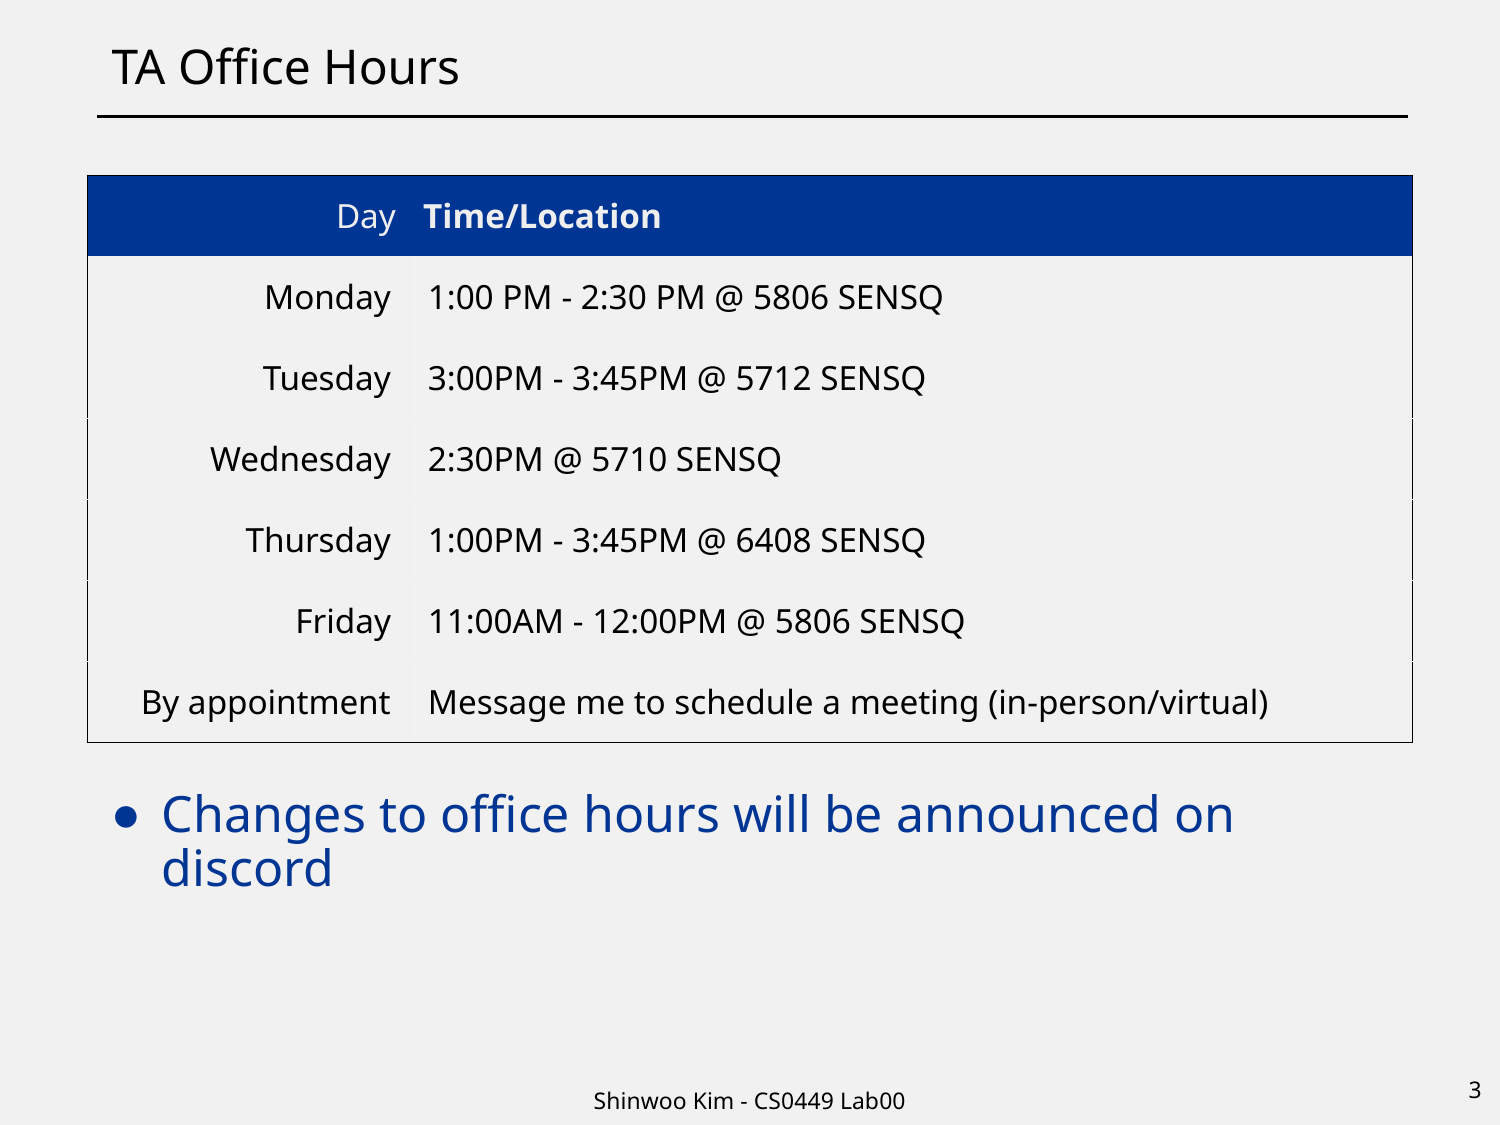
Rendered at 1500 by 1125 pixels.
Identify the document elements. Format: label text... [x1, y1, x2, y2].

table_cell 3:00PM - 3:45PM @ 5712 SENSQ [410, 337, 1412, 418]
title TA Office Hours [93, 4, 1407, 114]
table_header Day [88, 176, 410, 256]
footer Shinwoo Kim - CS0449 Lab00 [496, 1065, 1004, 1125]
table_cell Thursday [88, 500, 409, 580]
table_header Time/Location [410, 176, 1412, 256]
table_cell 2:30PM @ 5710 SENSQ [410, 419, 1412, 499]
table_cell 1:00PM - 3:45PM @ 6408 SENSQ [410, 500, 1412, 580]
list Changes to office hours will be announced on discord [94, 773, 1406, 1024]
table_cell By appointment [88, 662, 409, 742]
slide_number 3 [1343, 1060, 1500, 1125]
table_cell Friday [88, 581, 409, 661]
table_cell Wednesday [88, 419, 409, 499]
table_cell Monday [88, 256, 409, 337]
table_cell 11:00AM - 12:00PM @ 5806 SENSQ [410, 581, 1412, 661]
table_cell Message me to schedule a meeting (in-person/virtual) [410, 662, 1412, 742]
table_cell 1:00 PM - 2:30 PM @ 5806 SENSQ [410, 256, 1412, 337]
table_cell Tuesday [88, 337, 409, 418]
